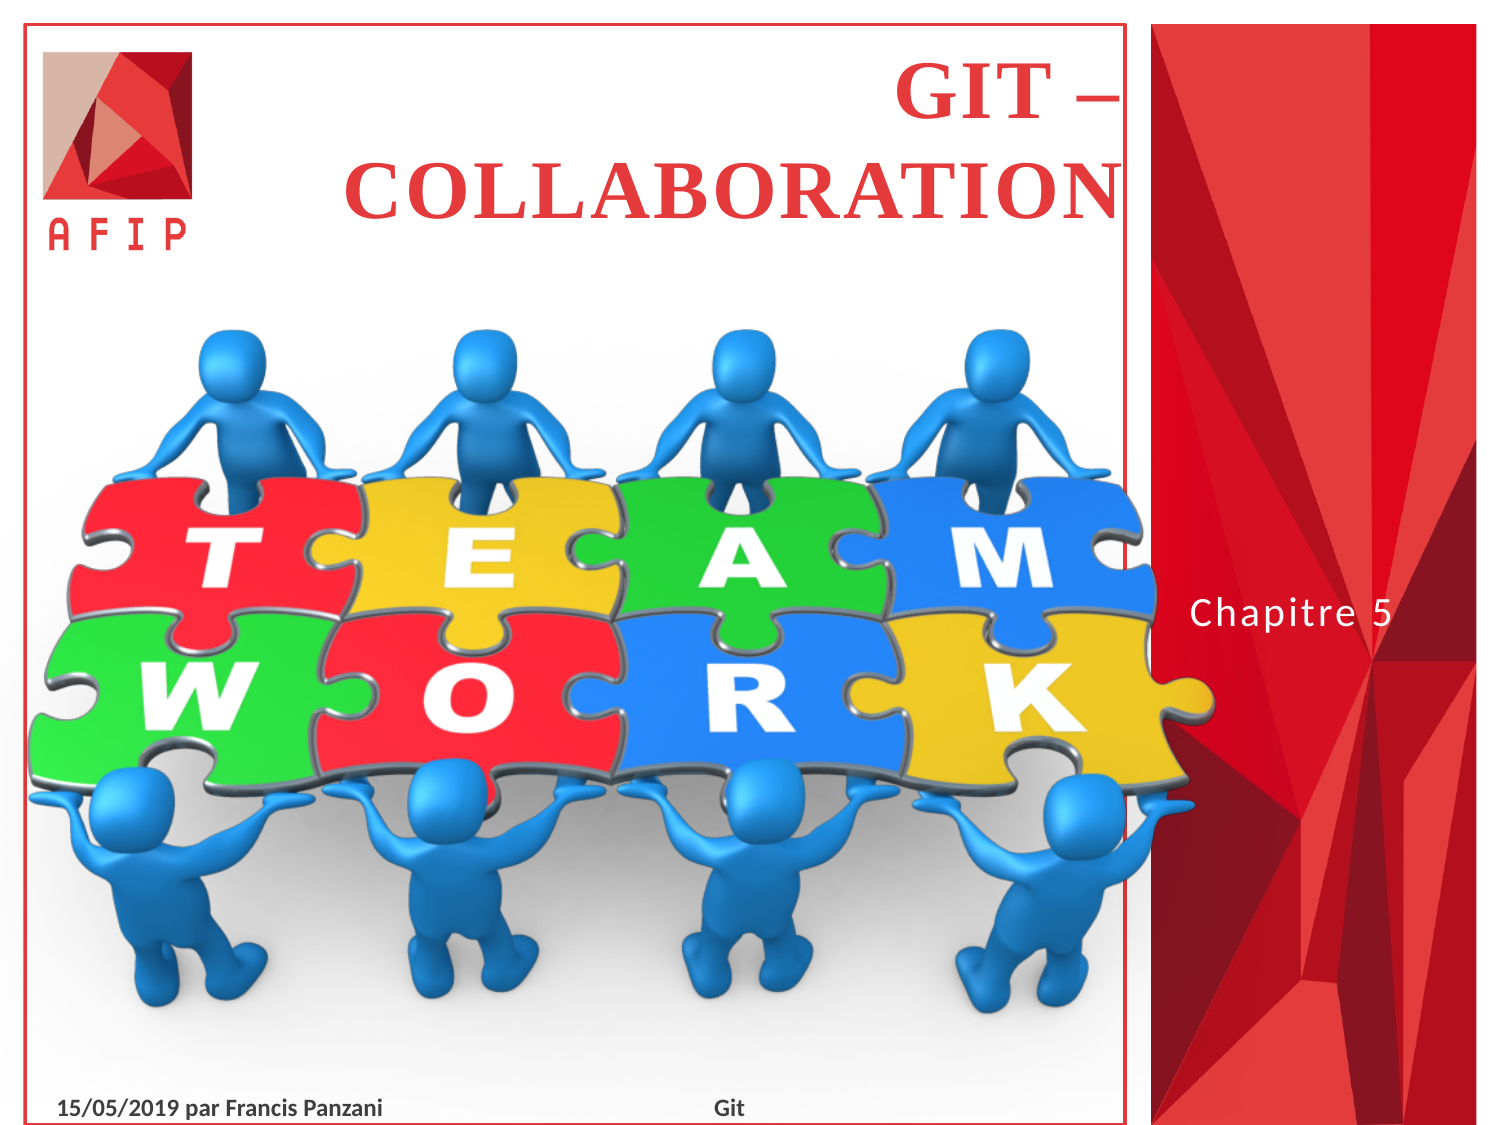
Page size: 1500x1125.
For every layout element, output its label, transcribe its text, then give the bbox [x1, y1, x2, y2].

picture [0, 24, 1477, 1125]
list Chapitre 5 [1285, 474, 1438, 745]
title Git – Collaboration [100, 0, 1138, 207]
